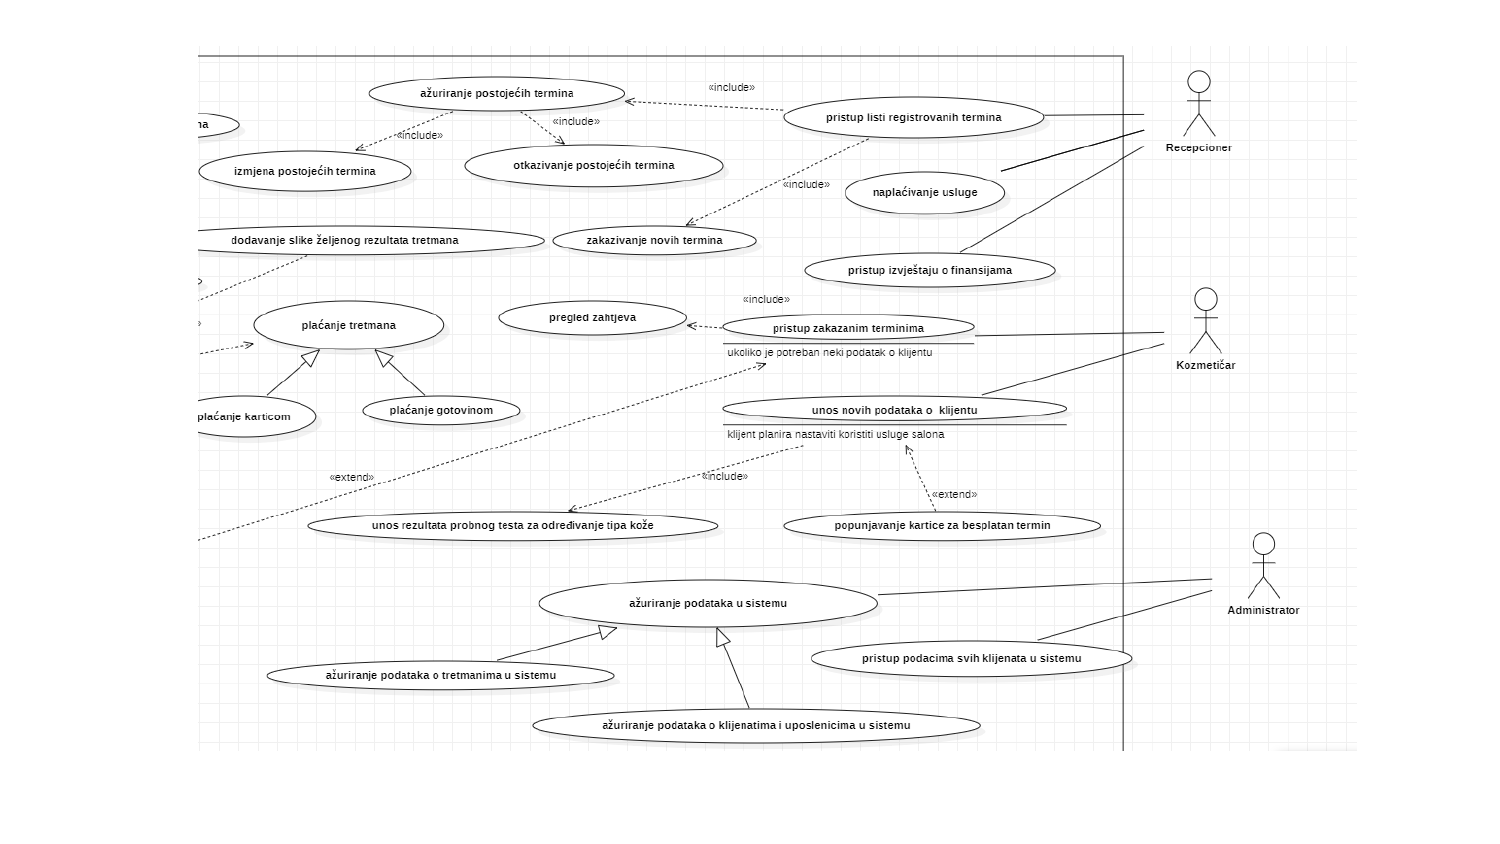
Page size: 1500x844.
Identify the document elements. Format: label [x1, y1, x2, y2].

list [198, 45, 1357, 751]
